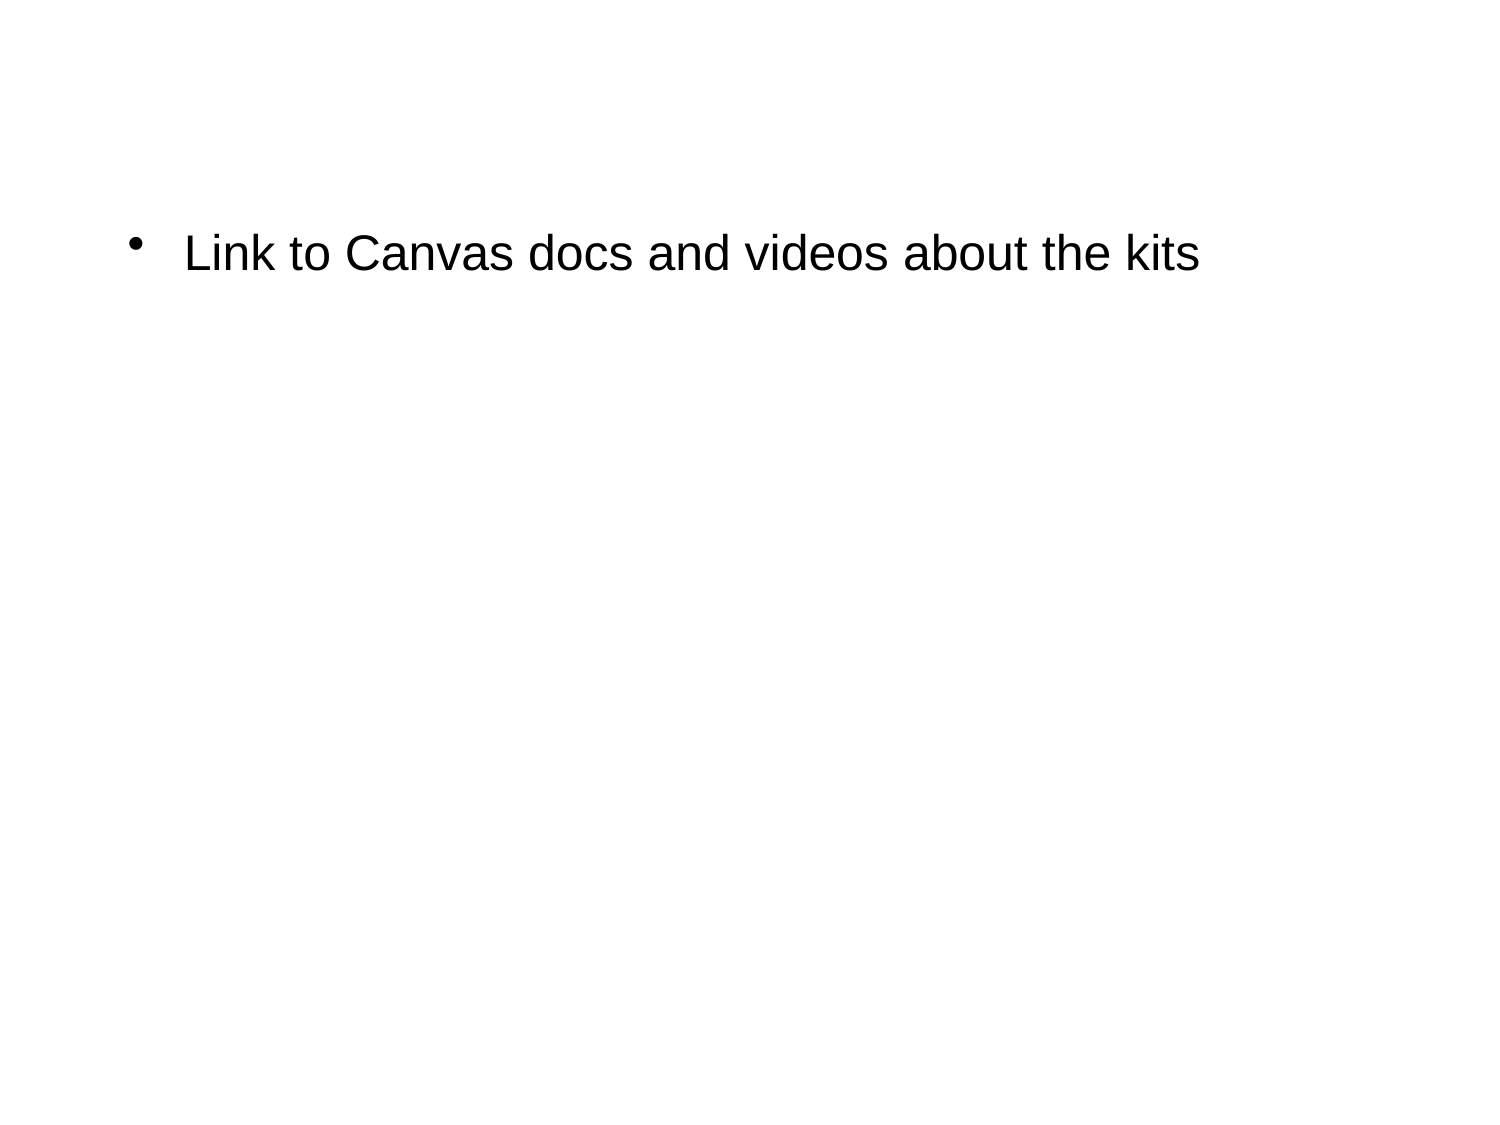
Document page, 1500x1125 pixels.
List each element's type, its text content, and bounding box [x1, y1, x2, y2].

list Link to Canvas docs and videos about the kits [112, 212, 1388, 1000]
